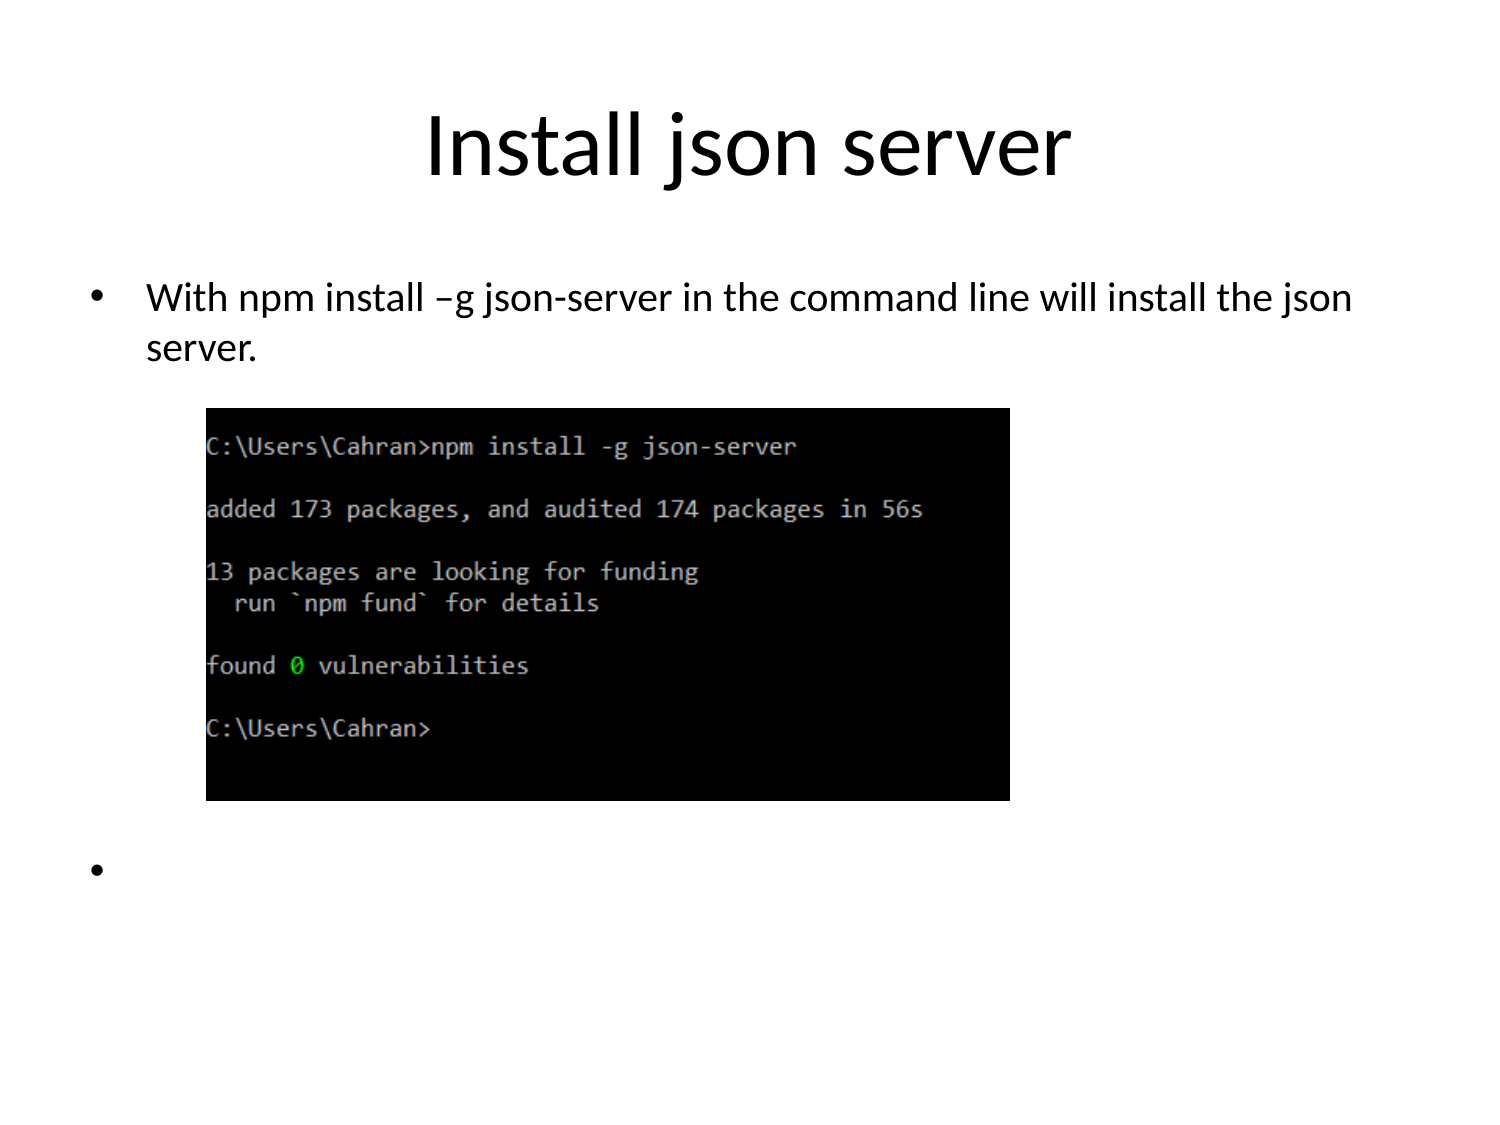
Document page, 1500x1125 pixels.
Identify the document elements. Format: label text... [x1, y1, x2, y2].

list With npm install –g json-server in the command line will install the json server. [75, 262, 1425, 1005]
title Install json server [75, 45, 1425, 232]
picture [206, 408, 1010, 801]
